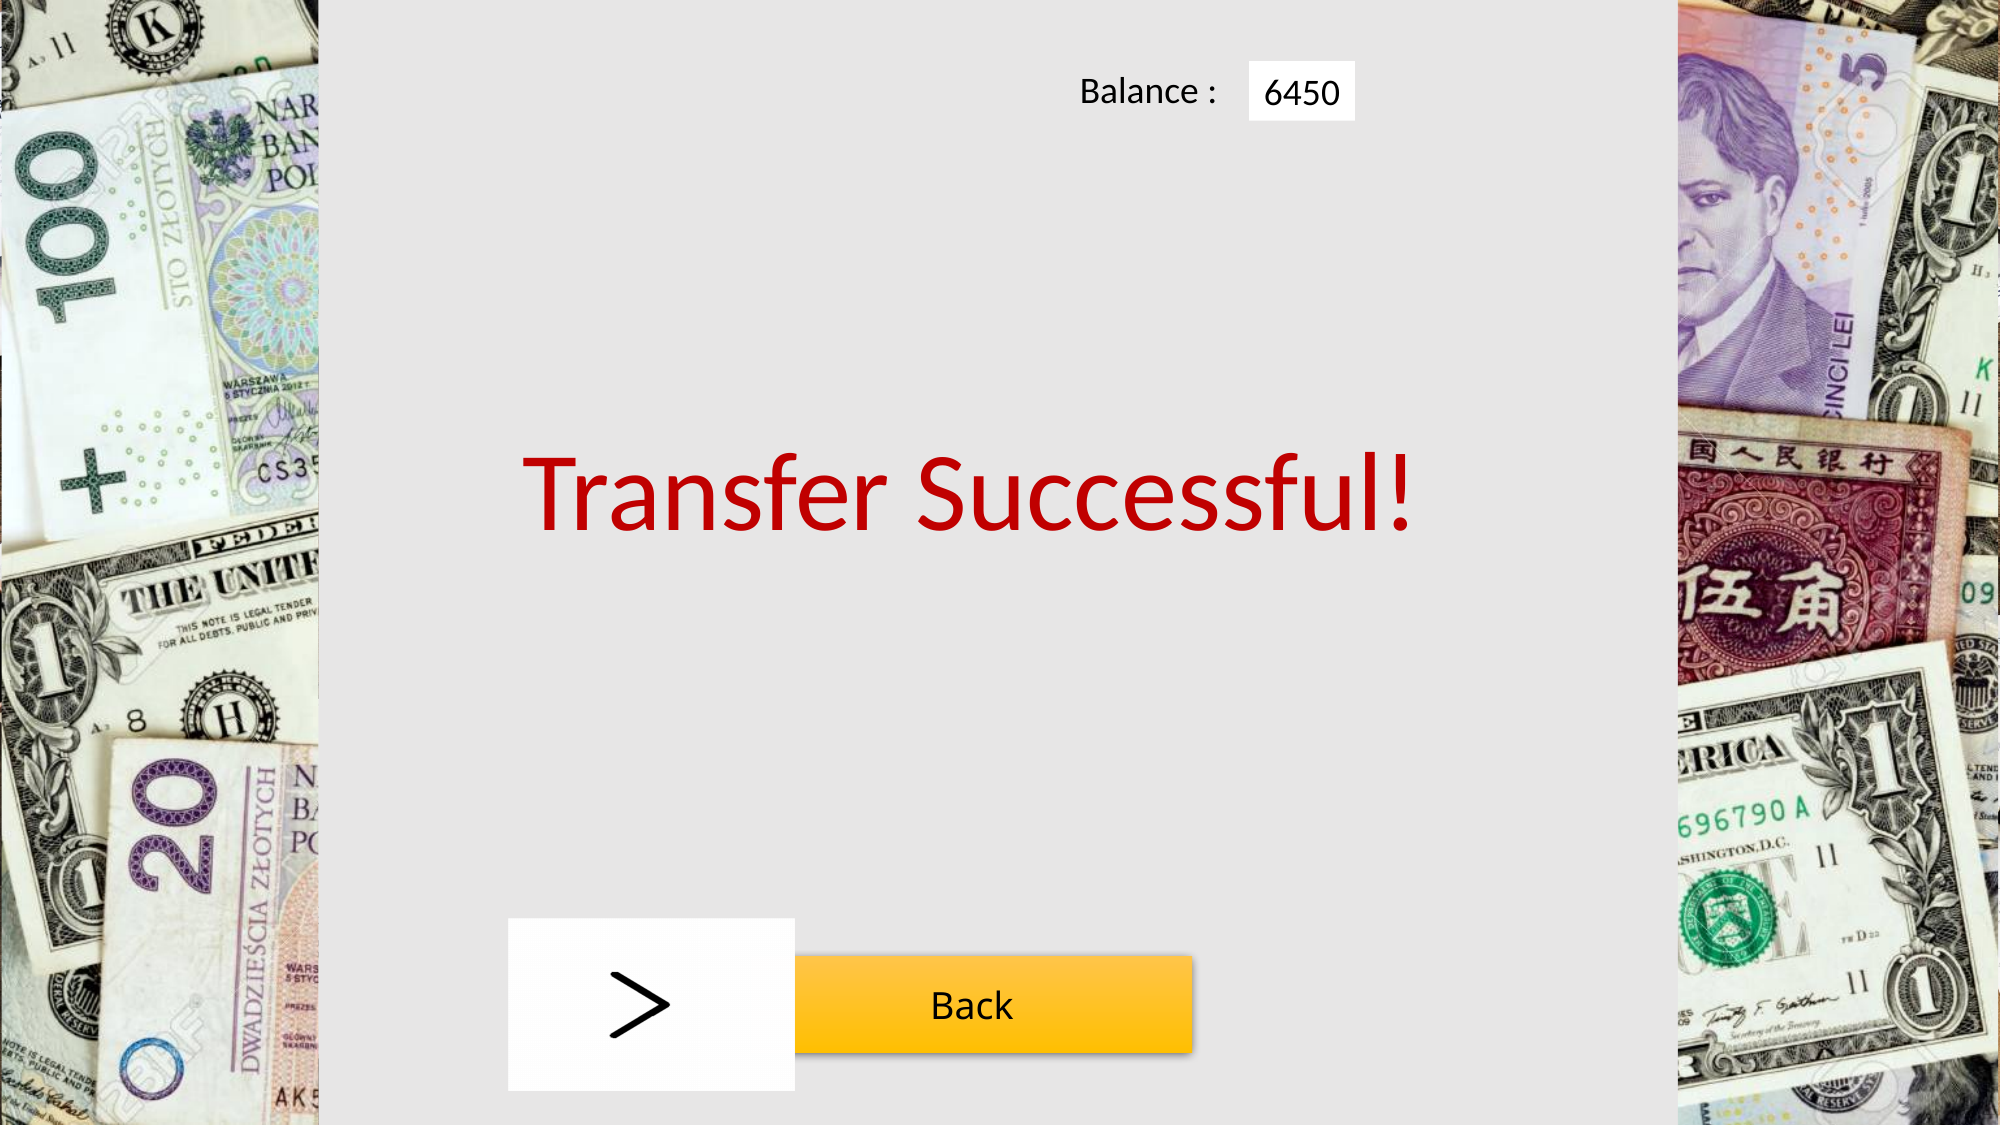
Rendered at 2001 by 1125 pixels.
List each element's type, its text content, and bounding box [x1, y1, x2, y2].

picture [509, 861, 795, 1125]
text_box Back [795, 956, 1193, 1053]
text_box Transfer Successful! [508, 410, 1436, 561]
picture [0, 0, 319, 1125]
text_box 6450 [1249, 61, 1355, 121]
text_box Balance : [1065, 58, 1233, 118]
picture [1625, 0, 2000, 1125]
